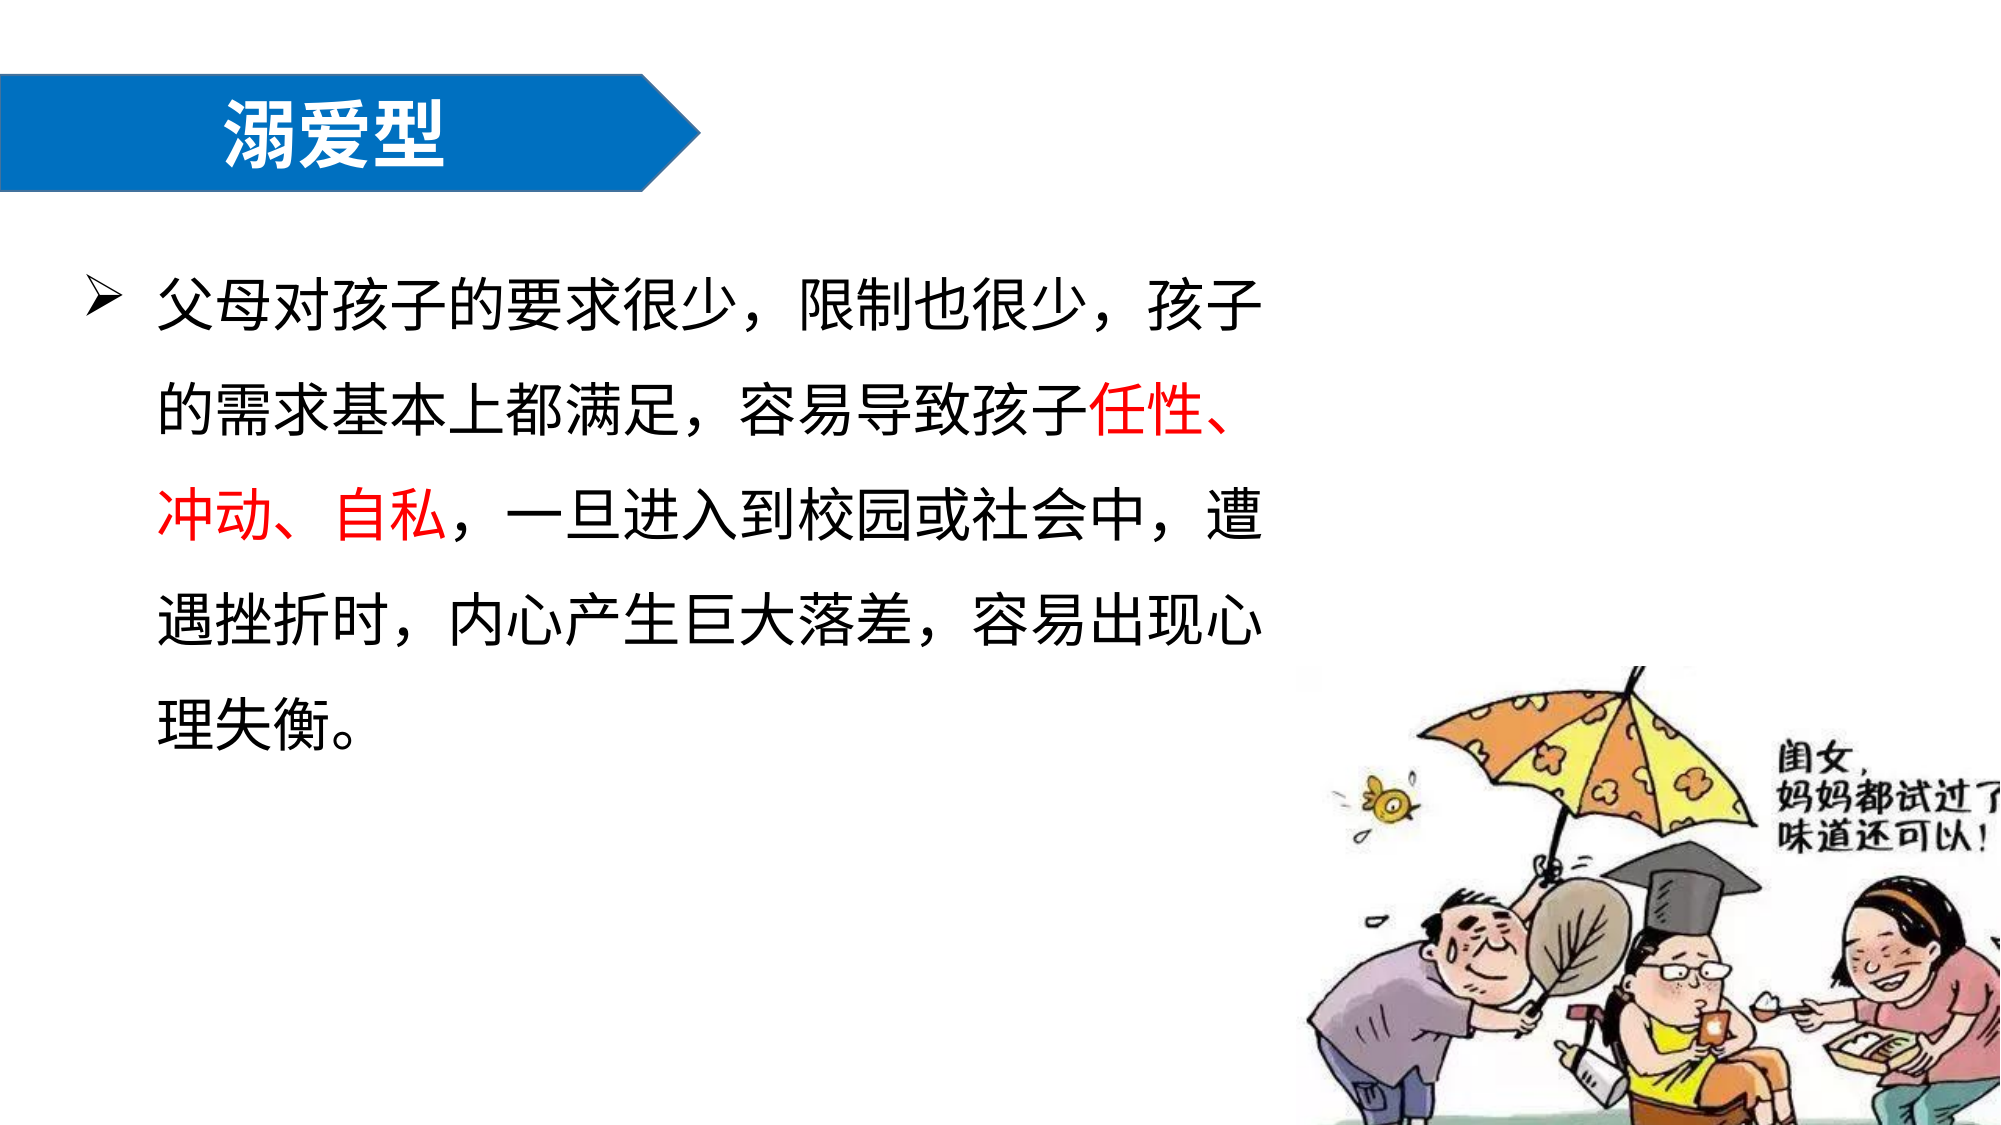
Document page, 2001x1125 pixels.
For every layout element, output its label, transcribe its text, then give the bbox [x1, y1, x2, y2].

text_box 父母对孩子的要求很少，限制也很少，孩子的需求基本上都满足，容易导致孩子任性、冲动、自私，一旦进入到校园或社会中，遭遇挫折时，内心产生巨大落差，容易出现心理失衡。 [66, 225, 1332, 766]
picture [1296, 666, 2000, 1125]
text_box 溺爱型 [0, 73, 701, 192]
